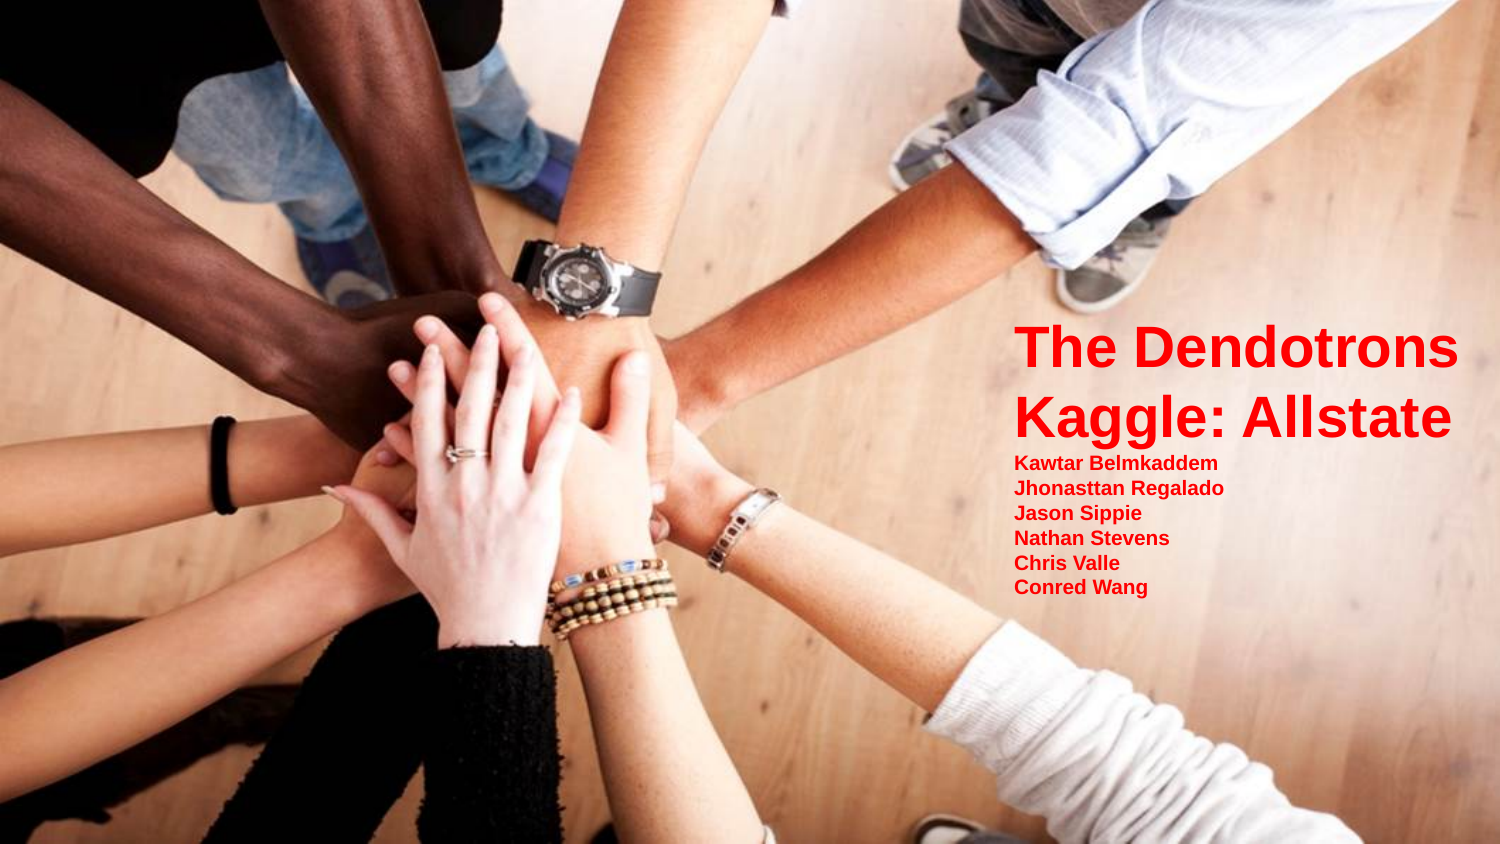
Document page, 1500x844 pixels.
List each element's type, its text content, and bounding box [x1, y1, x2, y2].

subtitle The Dendotrons Kaggle: Allstate Kawtar Belmkaddem Jhonasttan Regalado Jason Sippie Nathan Stevens Chris Valle Conred Wang [999, 294, 1479, 599]
picture [0, 0, 1500, 844]
